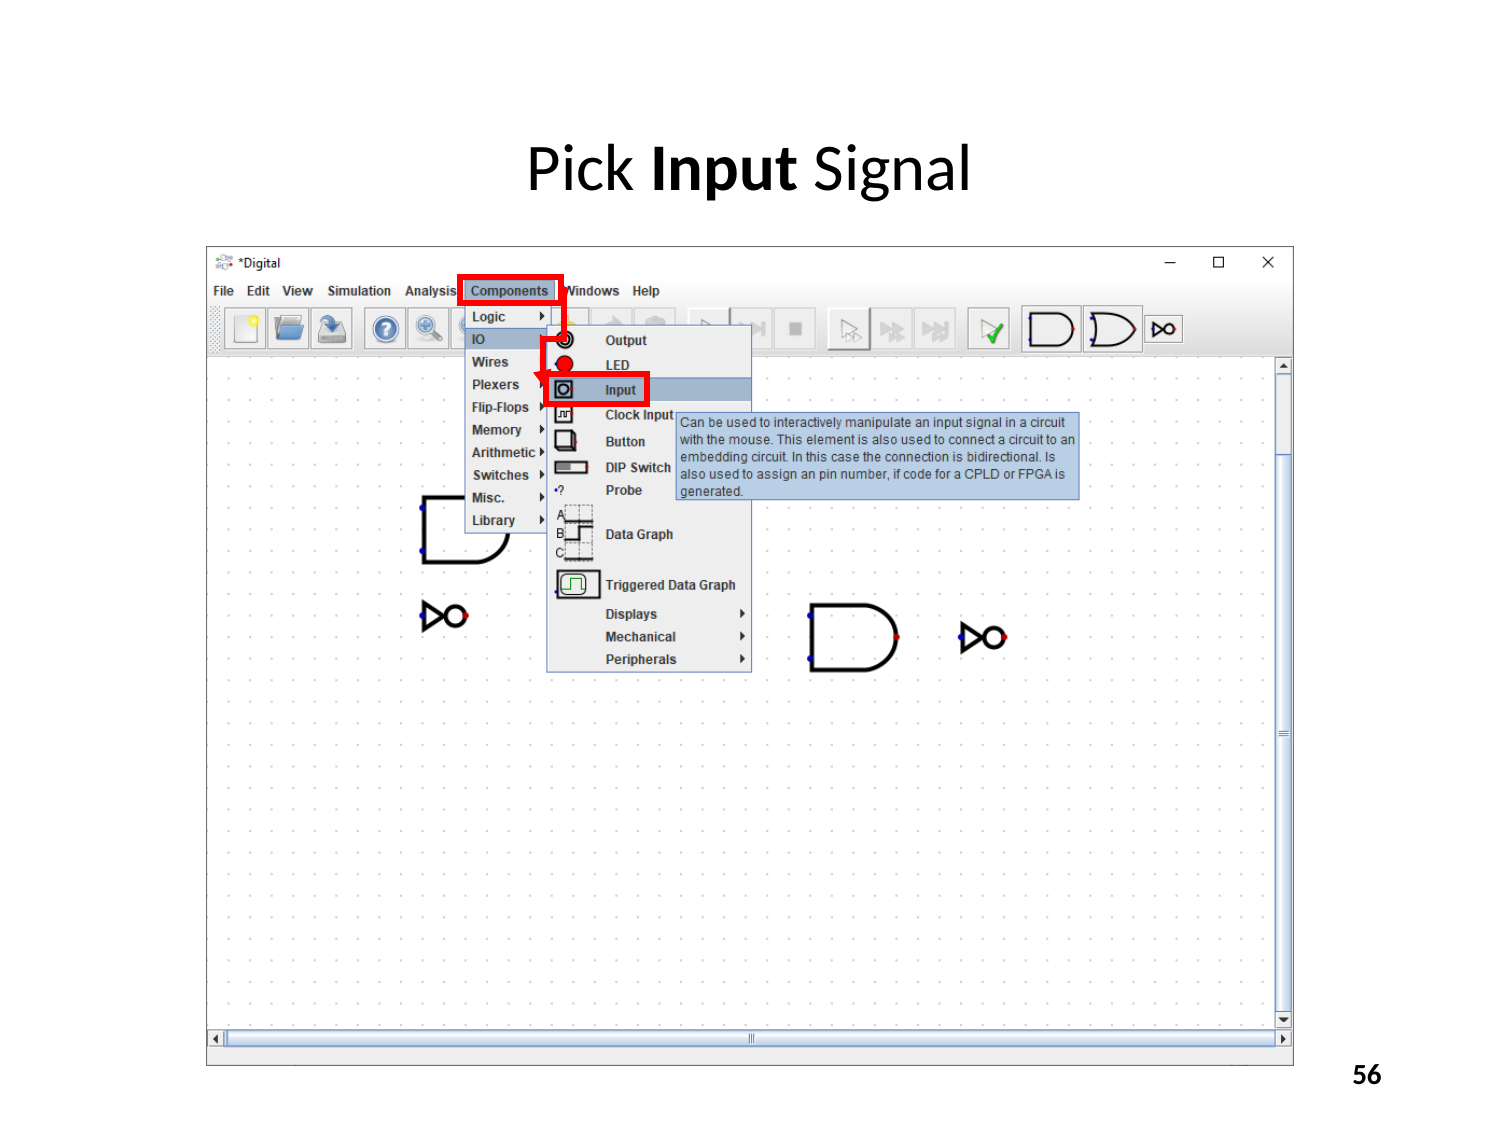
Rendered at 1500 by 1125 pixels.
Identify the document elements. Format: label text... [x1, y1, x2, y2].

slide_number 56 [1059, 1042, 1397, 1103]
picture [206, 246, 1294, 1066]
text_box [545, 289, 561, 390]
title Pick Input Signal [103, 59, 1397, 278]
